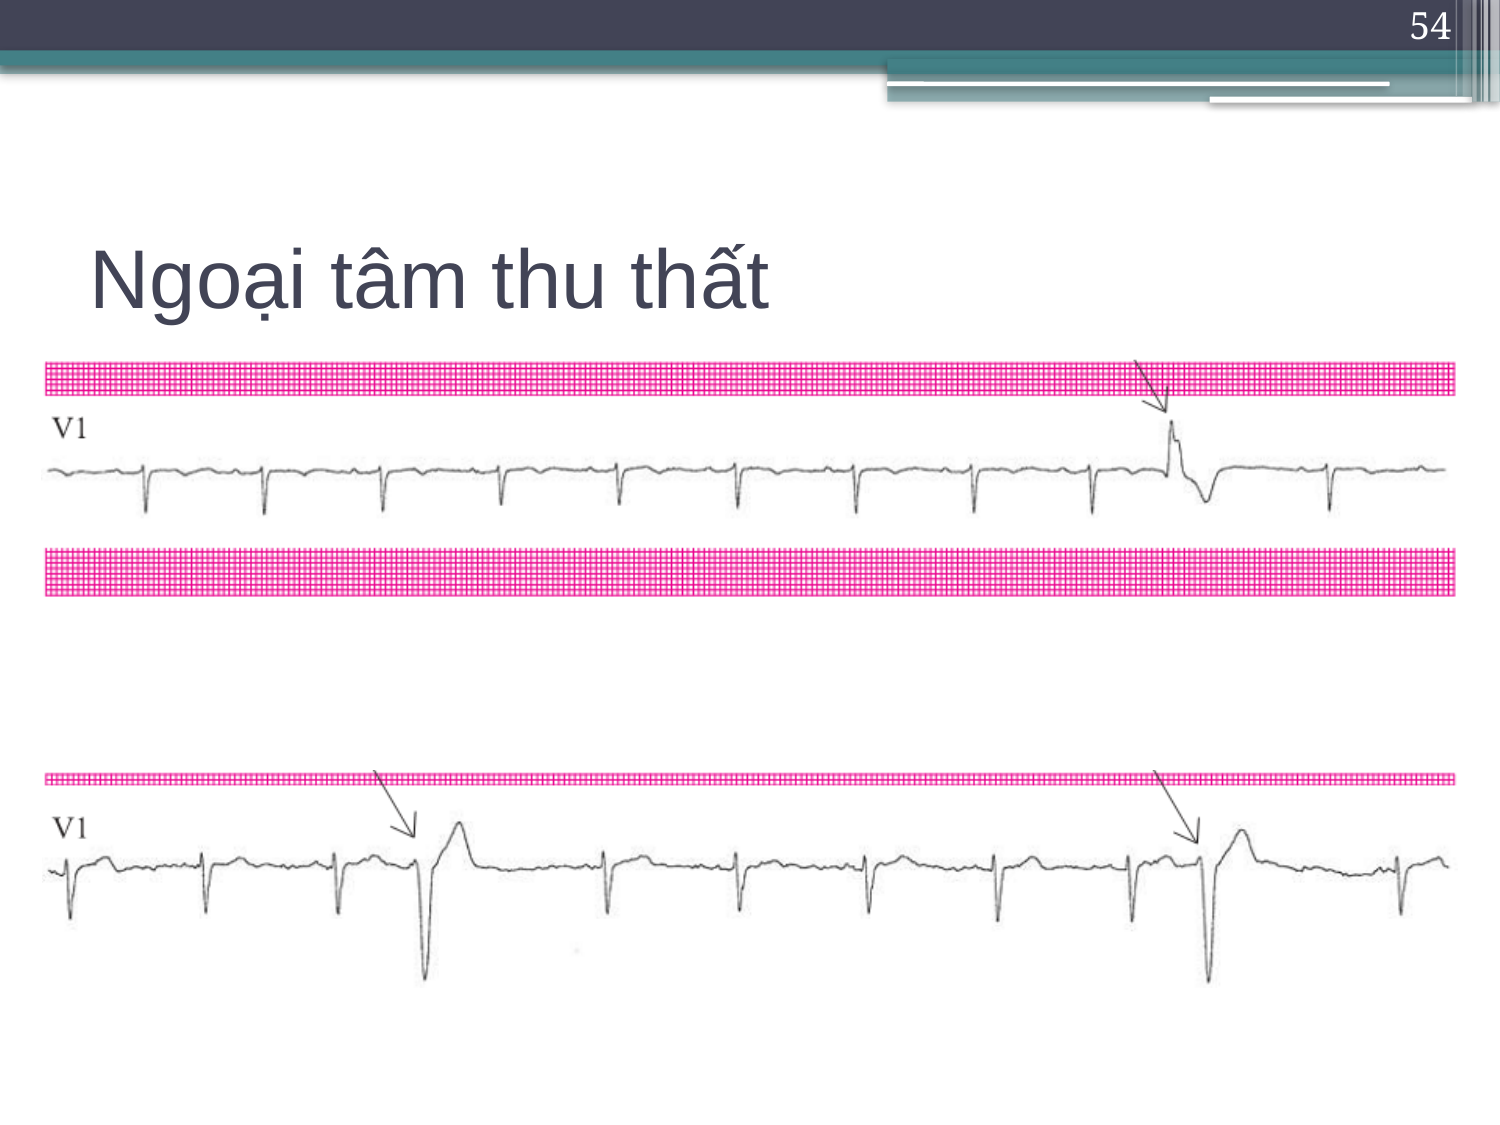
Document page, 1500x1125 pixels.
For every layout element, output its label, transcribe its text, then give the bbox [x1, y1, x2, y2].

title Ngoại tâm thu thất [75, 187, 1425, 354]
picture [41, 769, 1458, 988]
picture [41, 357, 1459, 601]
slide_number 54 [1341, 0, 1466, 61]
